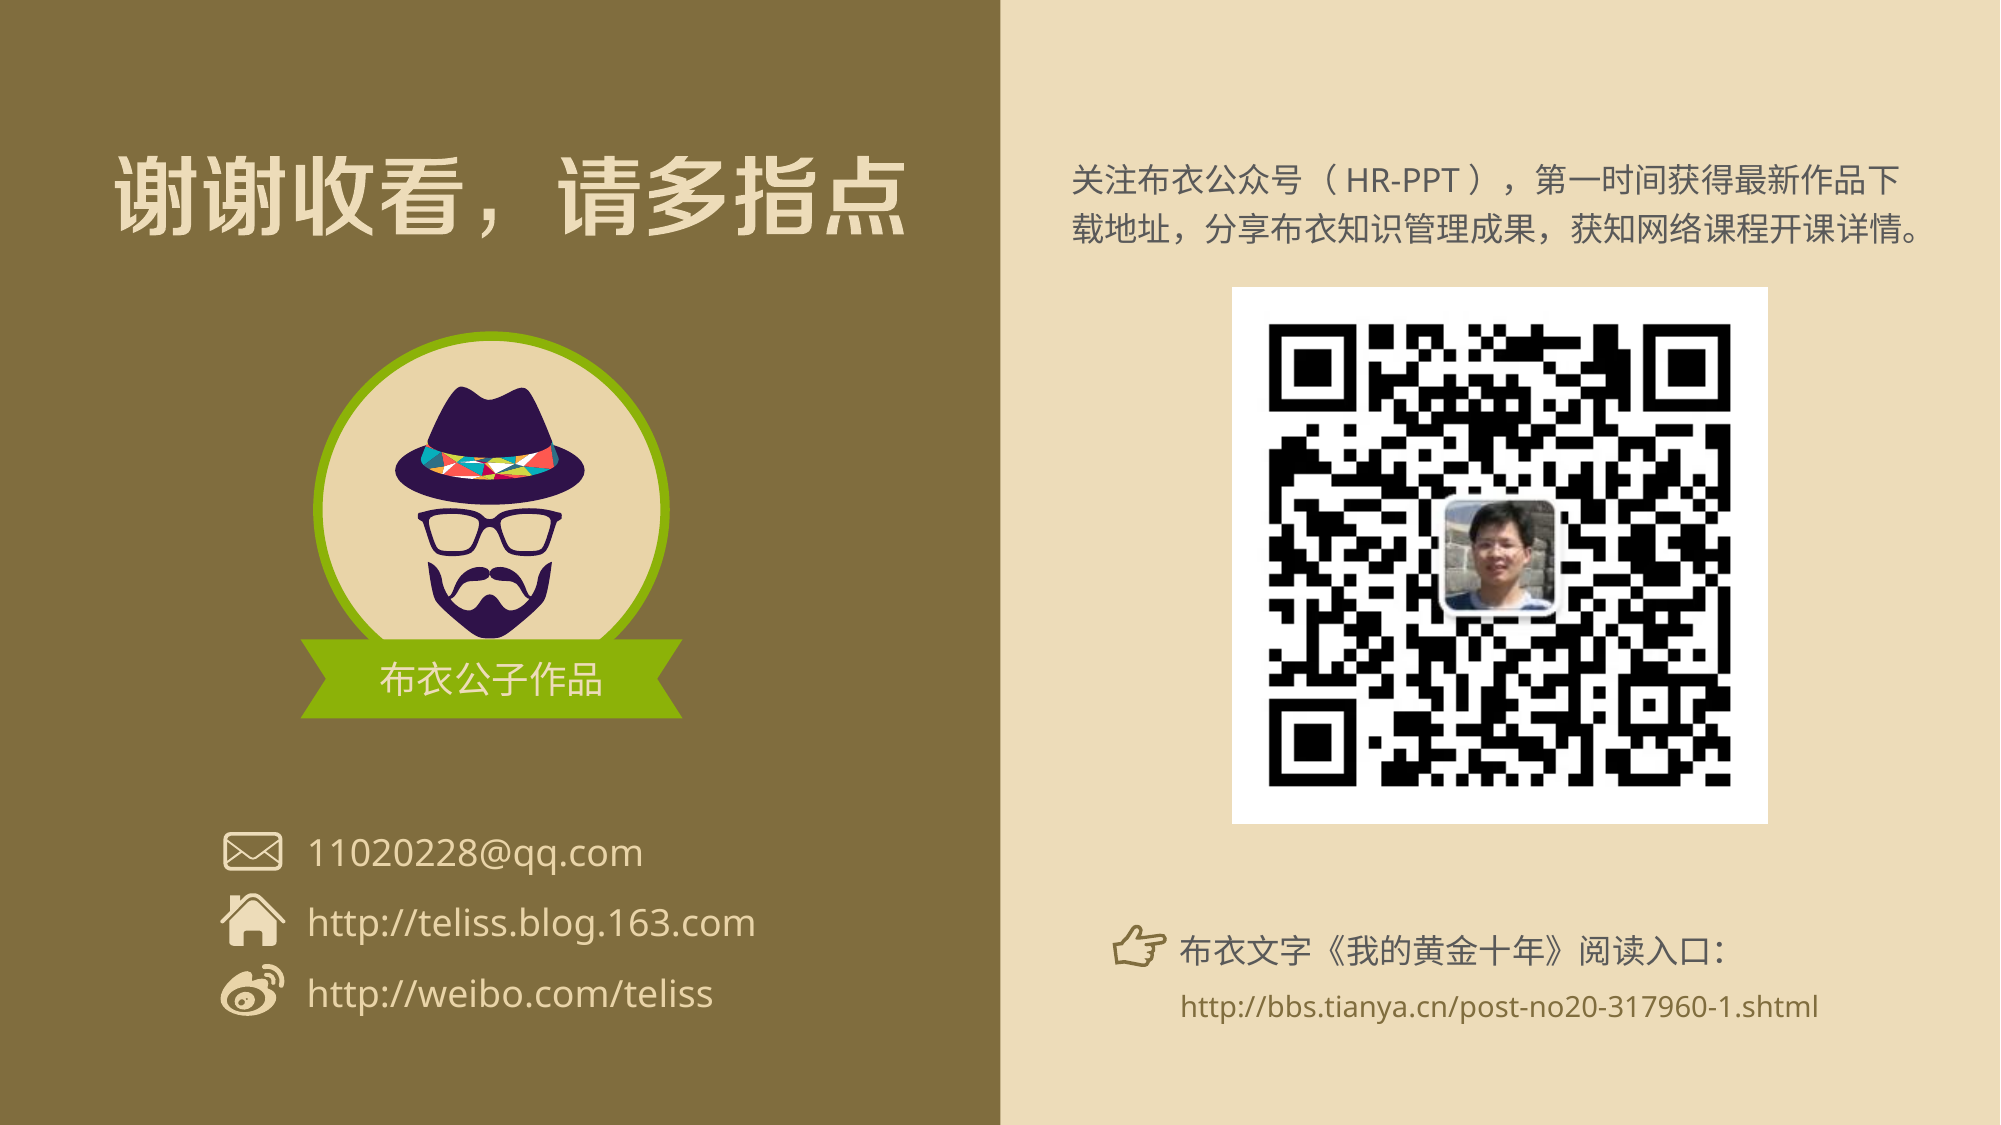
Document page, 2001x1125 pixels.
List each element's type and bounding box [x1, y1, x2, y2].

picture [1232, 287, 1768, 824]
